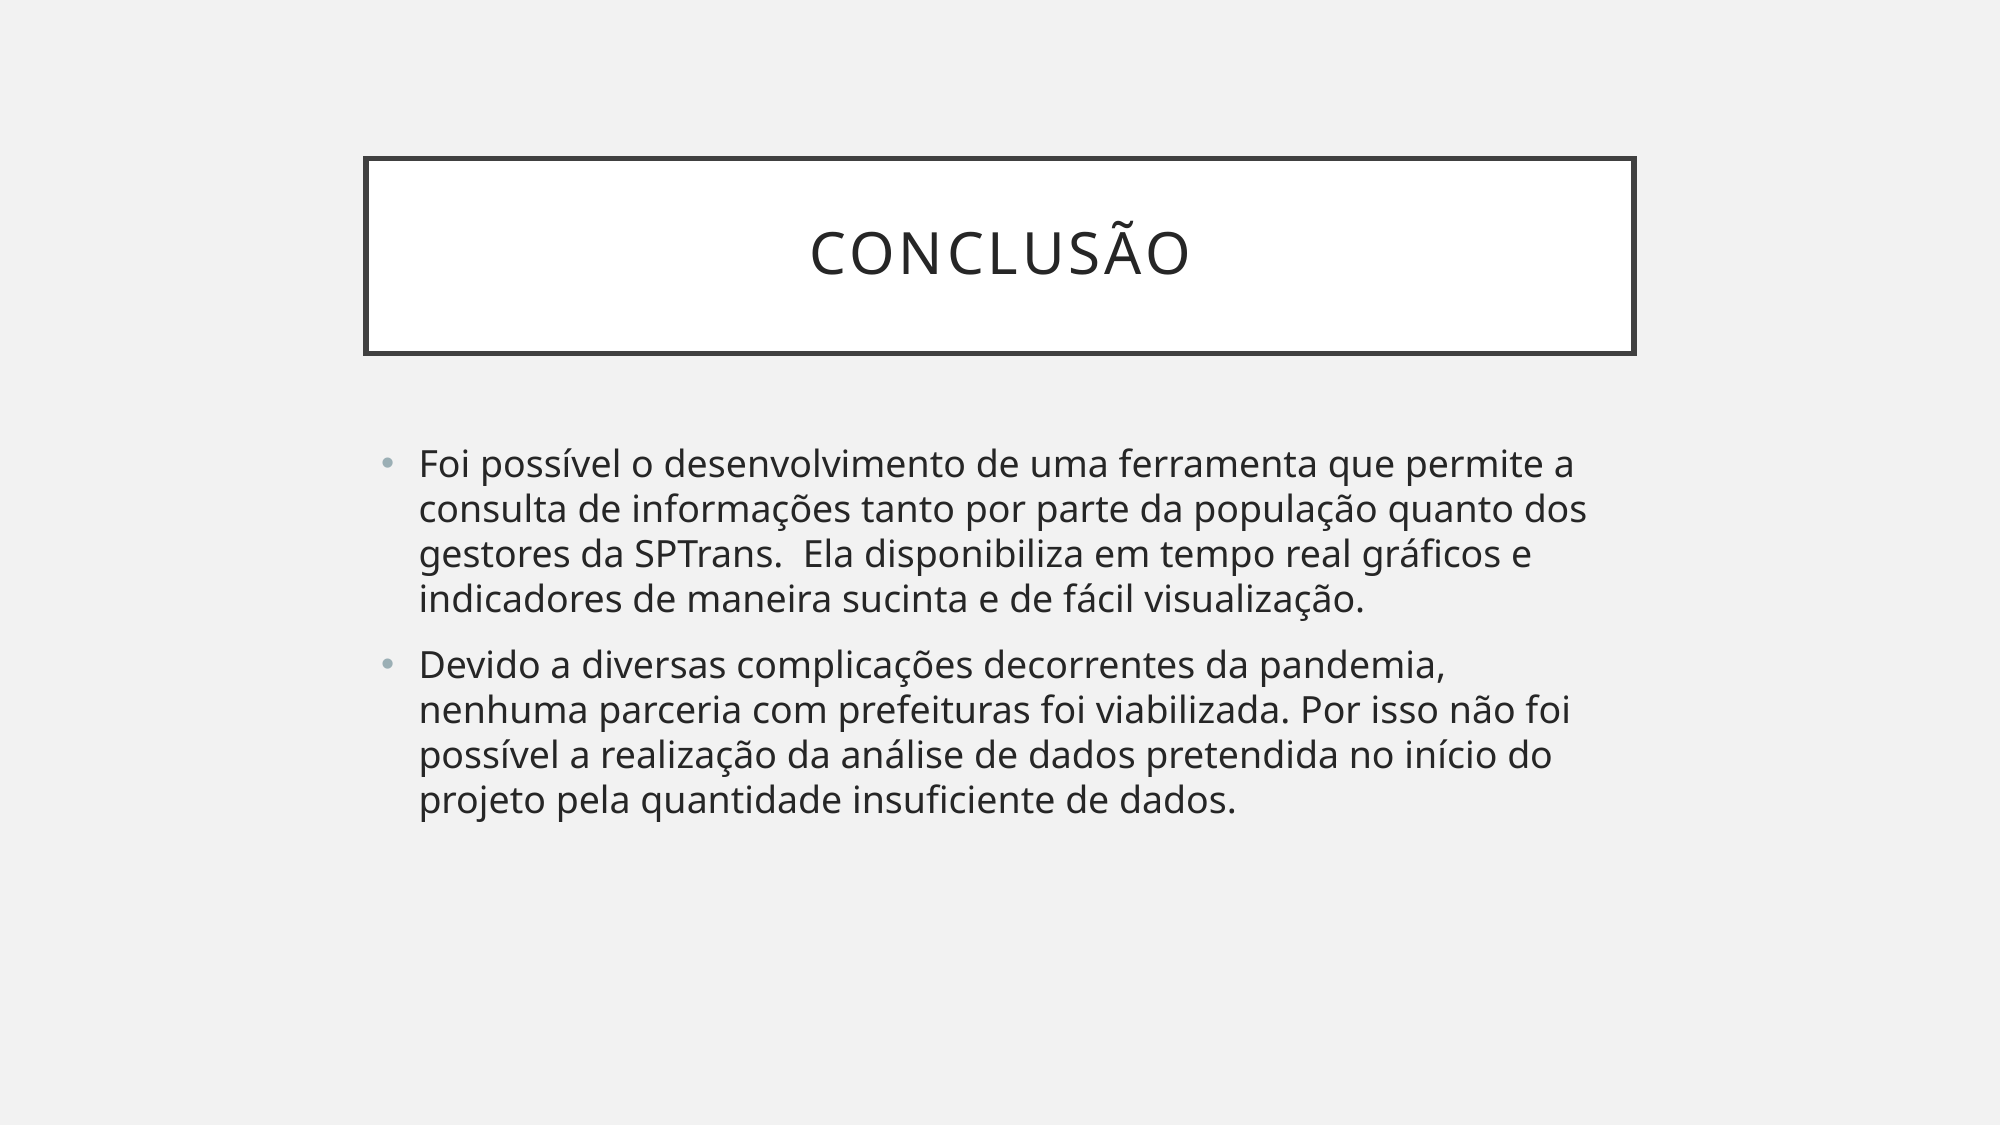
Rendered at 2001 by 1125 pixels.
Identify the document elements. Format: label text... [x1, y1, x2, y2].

list Foi possível o desenvolvimento de uma ferramenta que permite a consulta de informações tanto por parte da população quanto dos gestores da SPTrans. Ela disponibiliza em tempo real gráficos e indicadores de maneira sucinta e de fácil visualização. Devido a diversas complicações decorrentes da pandemia, nenhuma parceria com prefeituras foi viabilizada. Por isso não foi possível a realização da análise de dados pretendida no início do projeto pela quantidade insuficiente de dados. [366, 432, 1634, 942]
title Conclusão [363, 156, 1637, 356]
